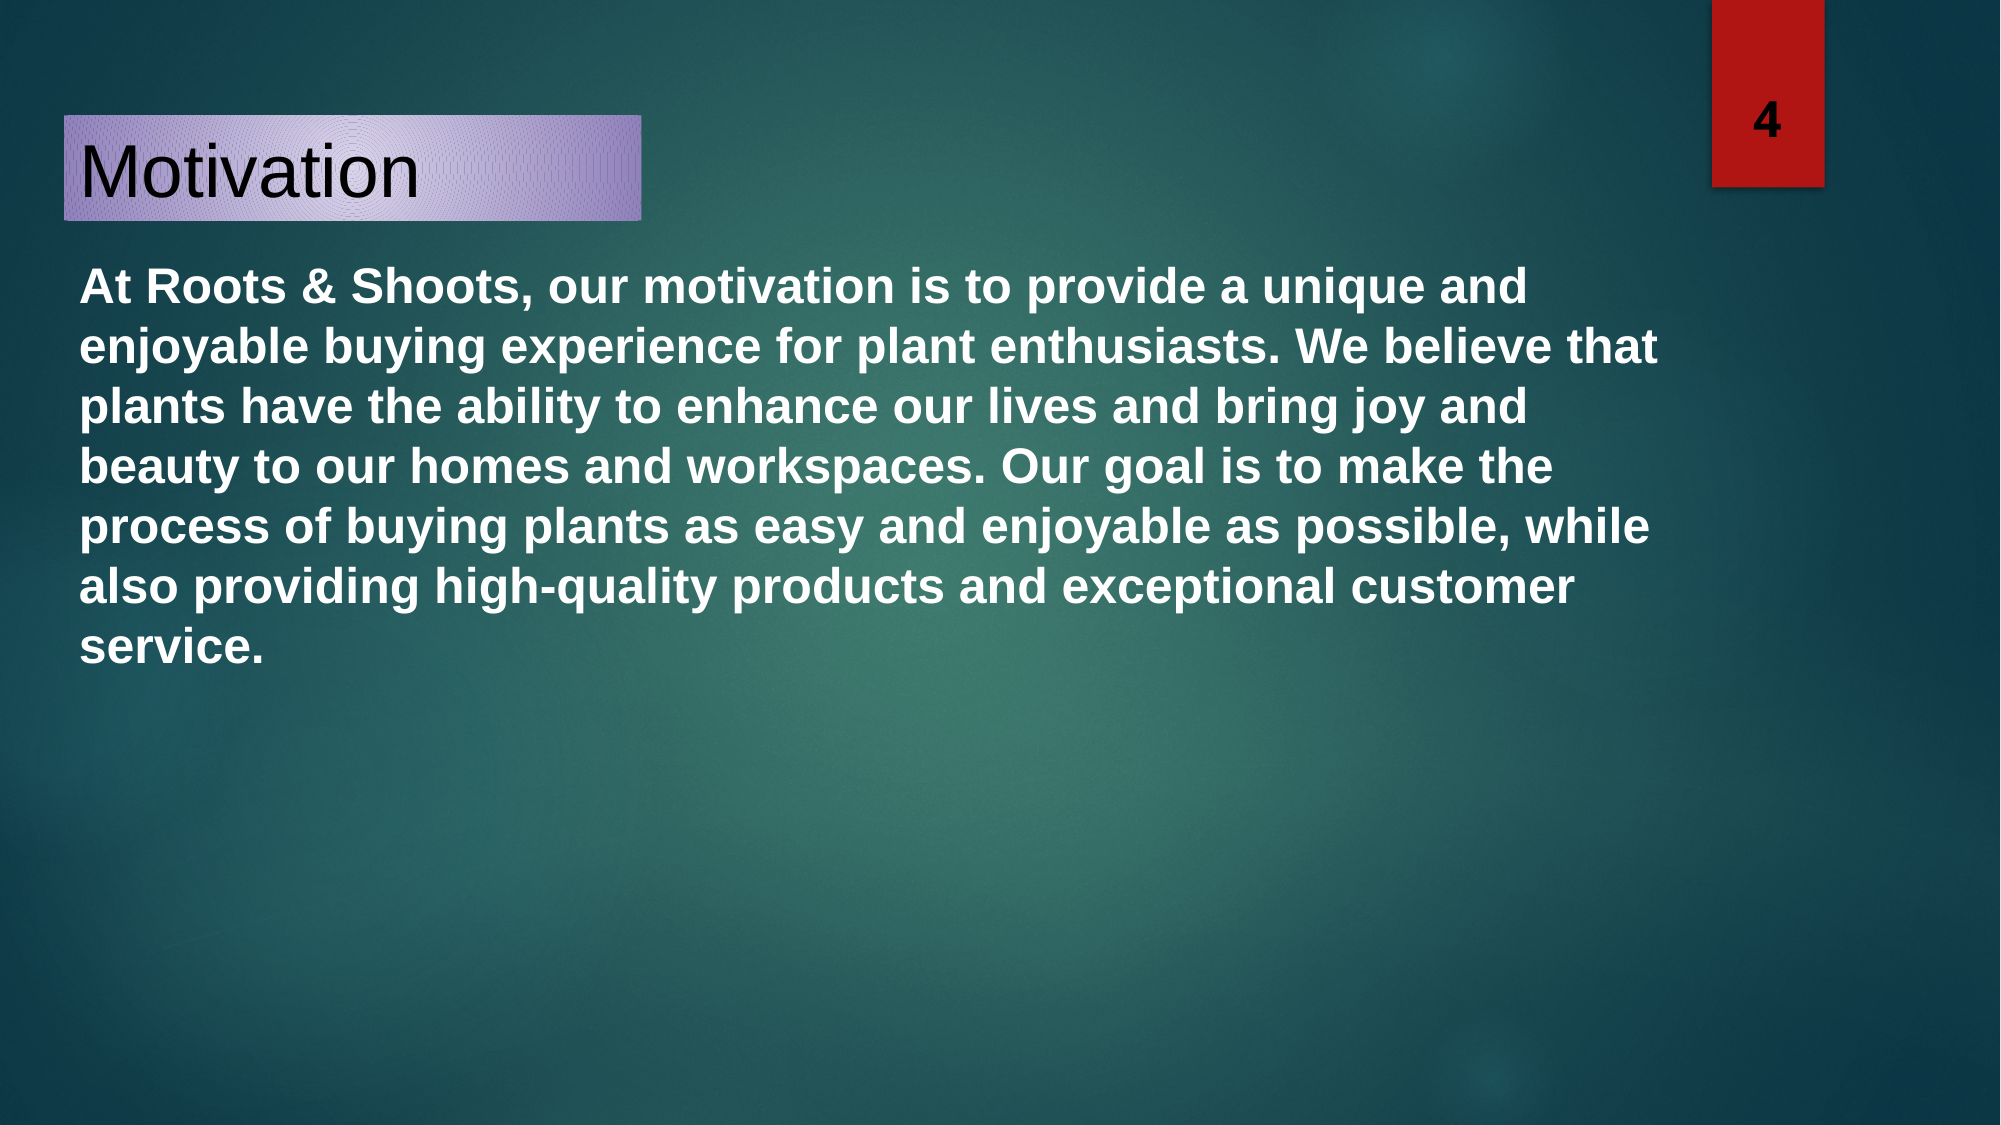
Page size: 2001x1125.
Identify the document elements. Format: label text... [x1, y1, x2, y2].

picture [0, 0, 2001, 1125]
text_box Motivation [64, 115, 642, 221]
text_box At Roots & Shoots, our motivation is to provide a unique and enjoyable buying experience for plant enthusiasts. We believe that plants have the ability to enhance our lives and bring joy and beauty to our homes and workspaces. Our goal is to make the process of buying plants as easy and enjoyable as possible, while also providing high-quality products and exceptional customer service. [64, 245, 1716, 681]
text_box 4 [1728, 79, 1825, 155]
